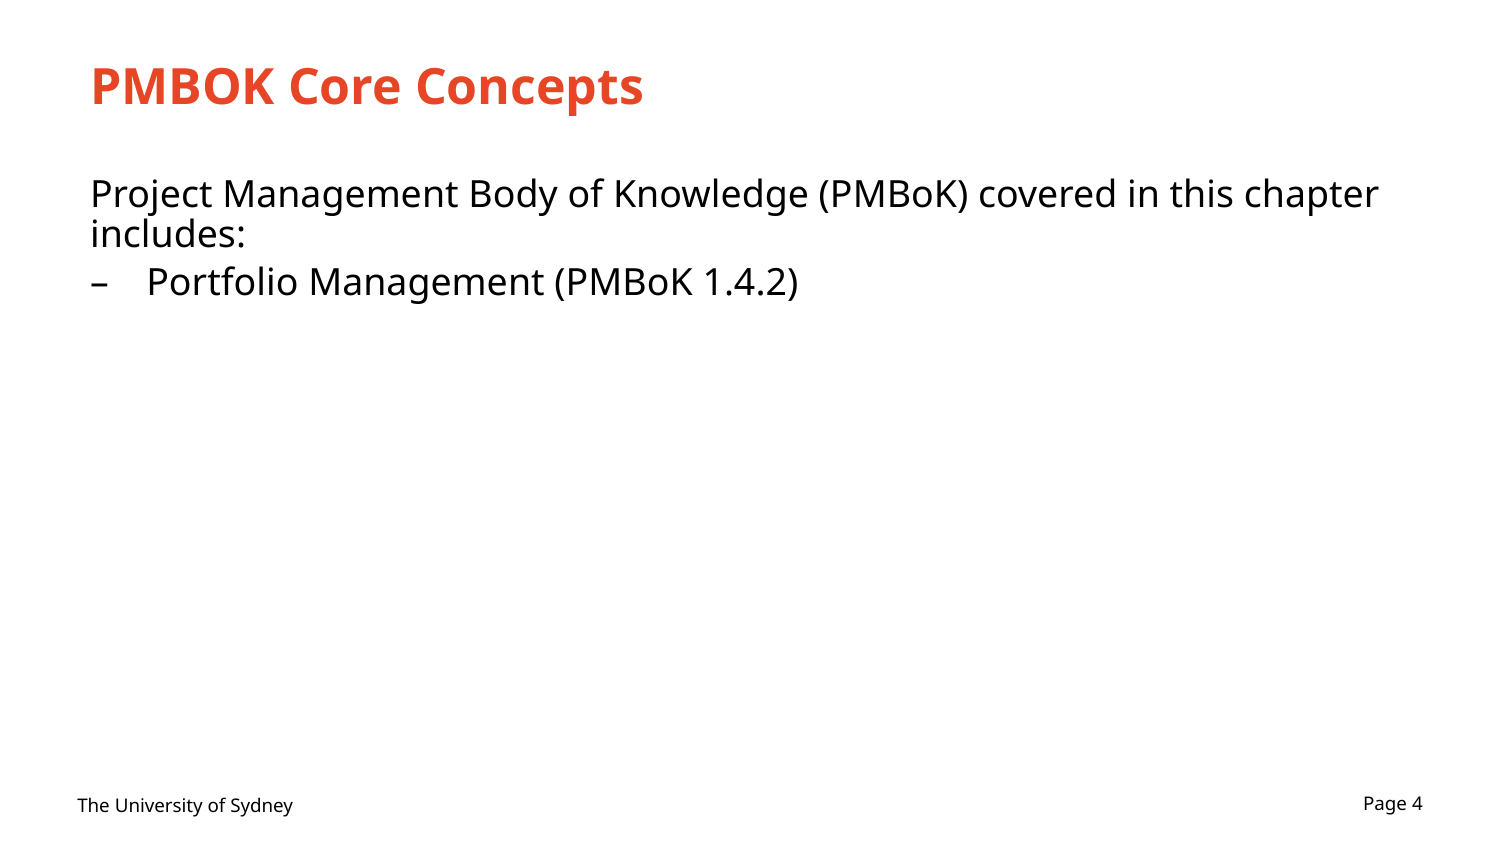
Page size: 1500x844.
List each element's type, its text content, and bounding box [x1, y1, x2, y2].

title PMBOK Core Concepts [75, 14, 1425, 155]
list Project Management Body of Knowledge (PMBoK) covered in this chapter includes: Portfolio Management (PMBoK 1.4.2) [75, 167, 1425, 754]
